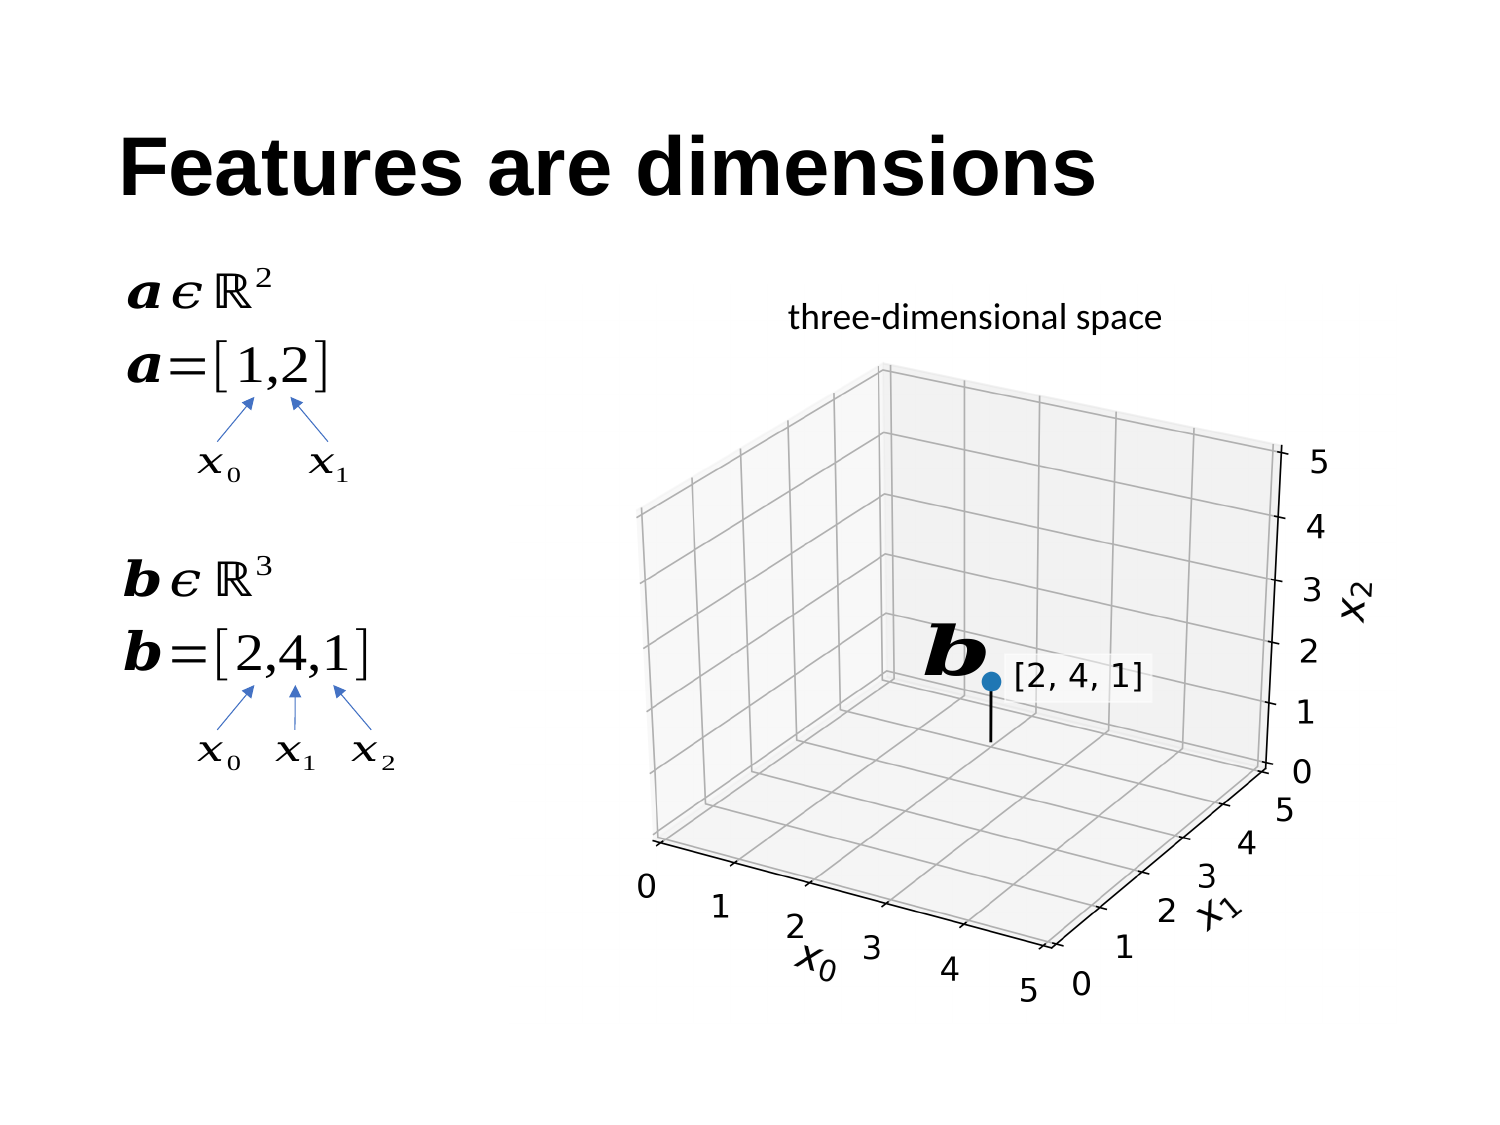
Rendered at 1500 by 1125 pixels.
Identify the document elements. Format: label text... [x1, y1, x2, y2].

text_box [217, 396, 255, 442]
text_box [217, 685, 255, 730]
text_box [333, 685, 372, 730]
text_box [290, 396, 328, 442]
title Features are dimensions [103, 59, 1397, 278]
picture [509, 284, 1397, 1024]
